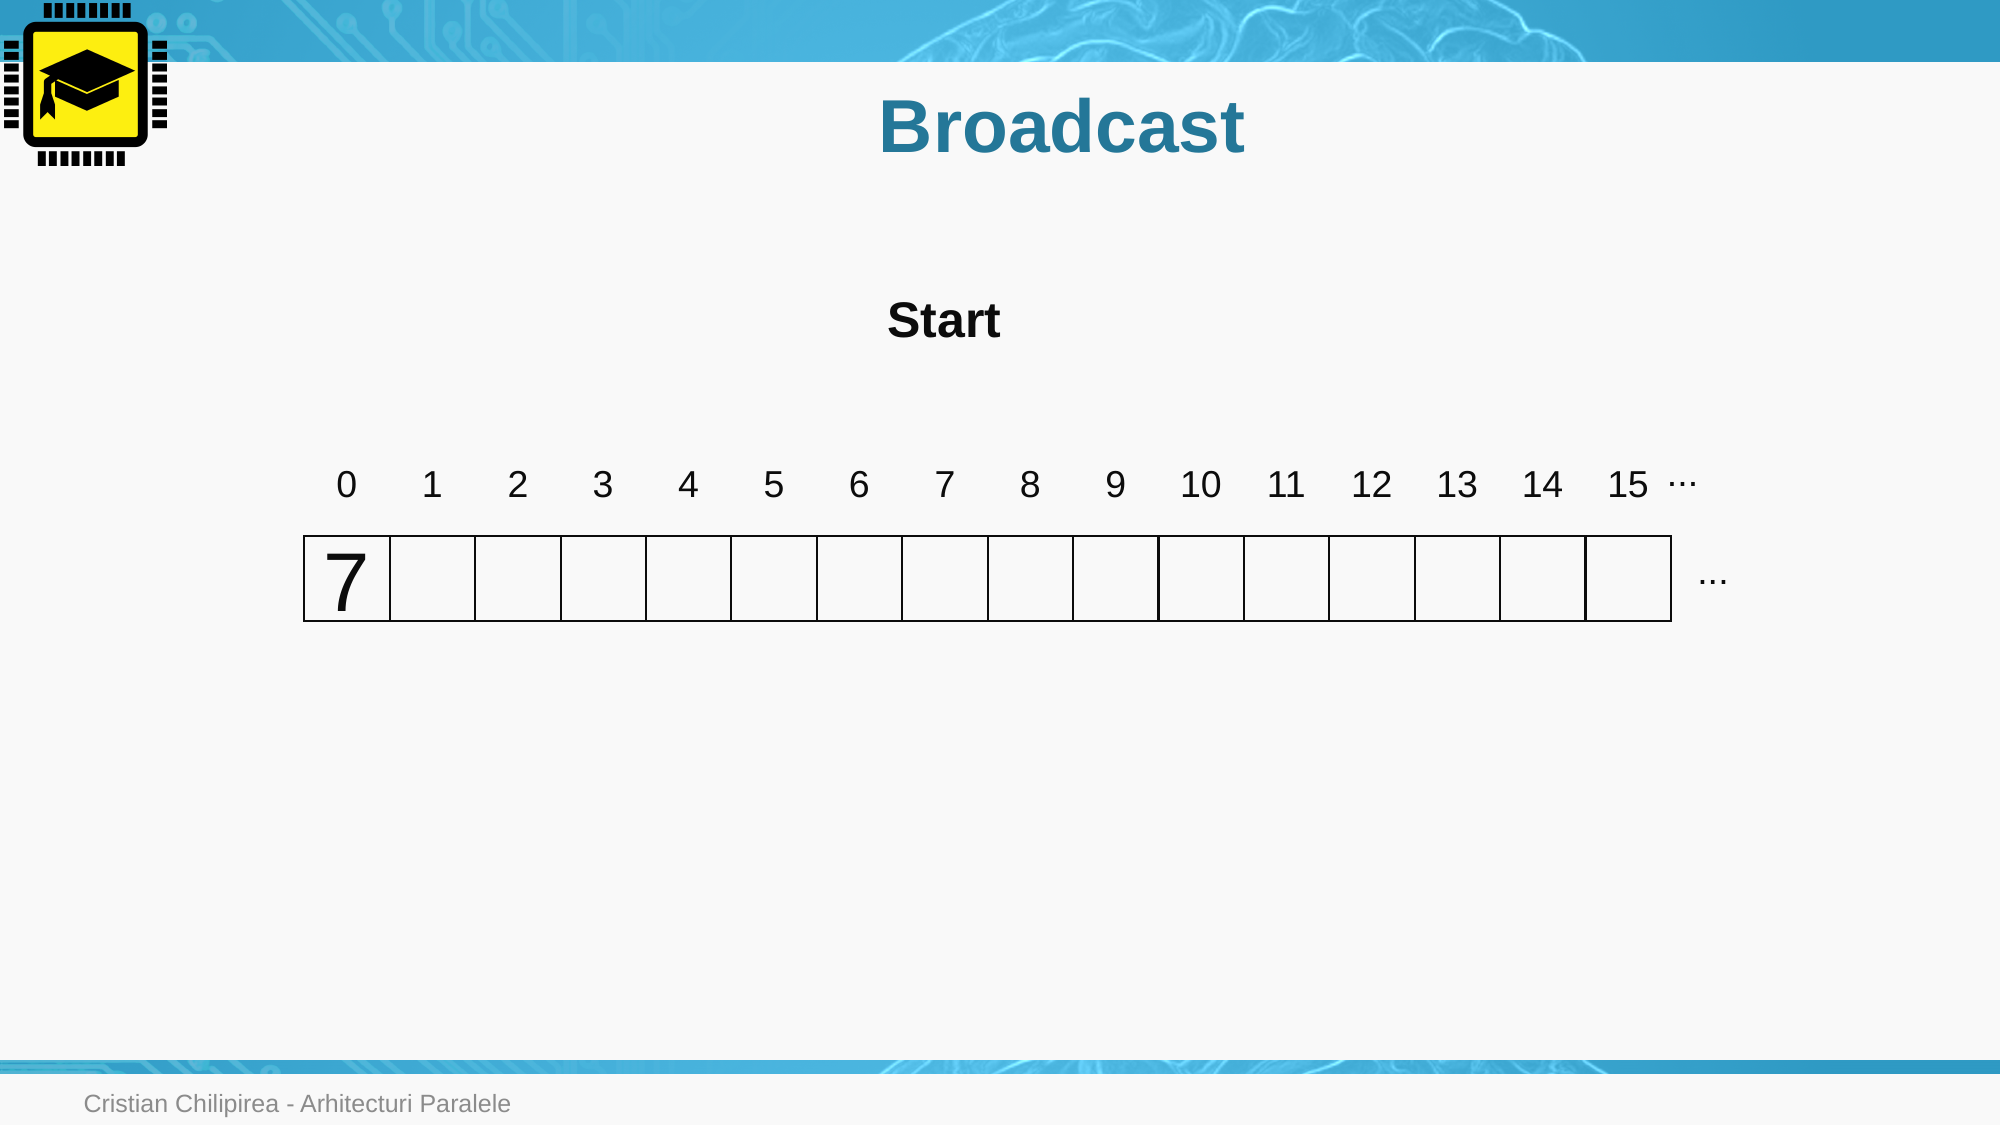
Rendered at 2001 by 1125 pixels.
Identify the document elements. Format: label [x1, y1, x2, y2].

text_box [663, 453, 714, 513]
text_box [873, 280, 1017, 356]
text_box [1252, 453, 1321, 513]
text_box [578, 453, 629, 513]
picture [0, 1060, 2000, 1074]
text_box [1165, 453, 1237, 513]
text_box [1336, 453, 1408, 513]
text_box [1682, 539, 1744, 600]
text_box [1592, 441, 1714, 513]
text_box [1090, 453, 1142, 513]
text_box [492, 453, 544, 513]
text_box [1005, 453, 1056, 513]
text_box [303, 535, 1672, 622]
title [170, 76, 1955, 180]
text_box [919, 453, 971, 513]
text_box [407, 453, 458, 513]
text_box [1507, 453, 1579, 513]
text_box [1421, 453, 1493, 513]
text_box [834, 453, 885, 513]
footer [68, 1083, 1542, 1125]
picture [0, 0, 2000, 166]
text_box [748, 453, 800, 513]
text_box [321, 453, 373, 513]
